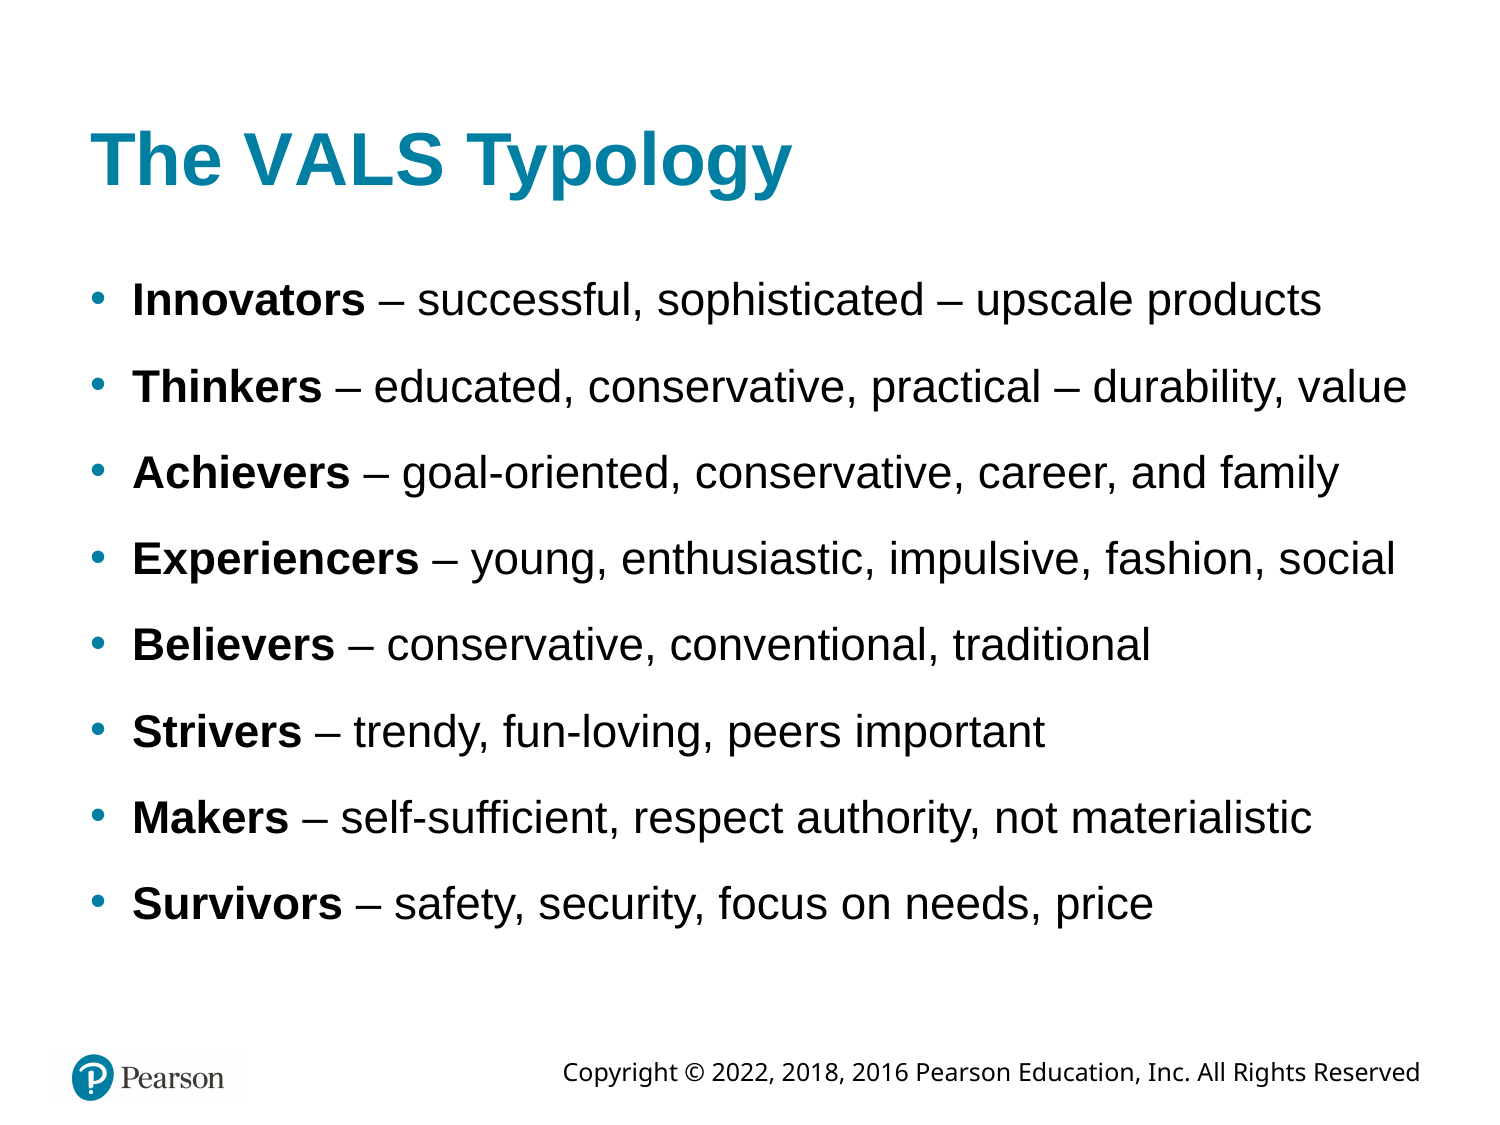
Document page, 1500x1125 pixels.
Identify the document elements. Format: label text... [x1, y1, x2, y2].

list Innovators – successful, sophisticated – upscale products Thinkers – educated, conservative, practical – durability, value Achievers – goal-oriented, conservative, career, and family Experiencers – young, enthusiastic, impulsive, fashion, social Believers – conservative, conventional, traditional Strivers – trendy, fun-loving, peers important Makers – self-sufficient, respect authority, not materialistic Survivors – safety, security, focus on needs, price [75, 255, 1449, 1021]
title The V A L S Typology [75, 35, 1425, 216]
picture [51, 1053, 245, 1102]
